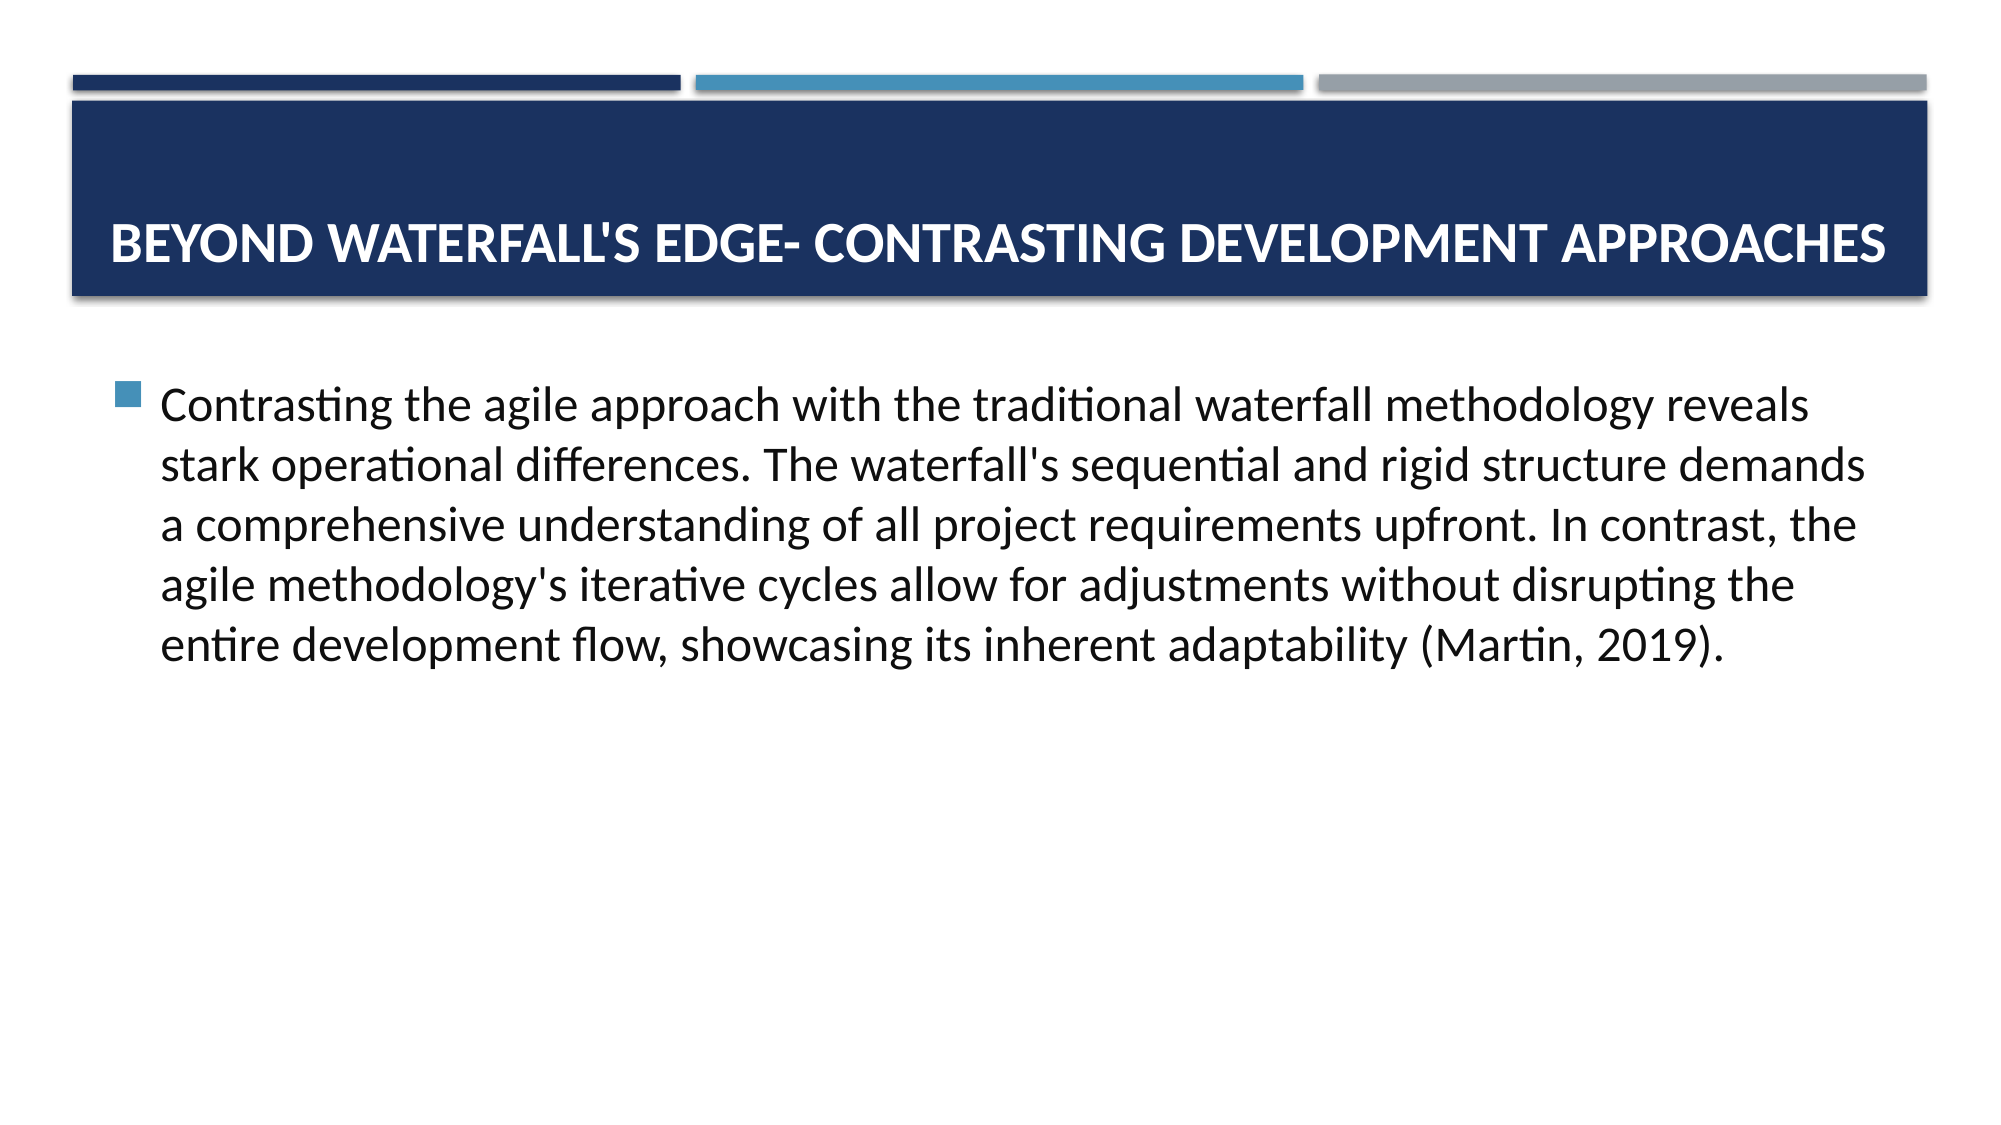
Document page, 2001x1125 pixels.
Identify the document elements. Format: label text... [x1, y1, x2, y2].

title Beyond Waterfall's Edge- Contrasting Development Approaches [95, 115, 1905, 282]
list Contrasting the agile approach with the traditional waterfall methodology reveals stark operational differences. The waterfall's sequential and rigid structure demands a comprehensive understanding of all project requirements upfront. In contrast, the agile methodology's iterative cycles allow for adjustments without disrupting the entire development flow, showcasing its inherent adaptability (Martin, 2019). [95, 357, 1905, 750]
